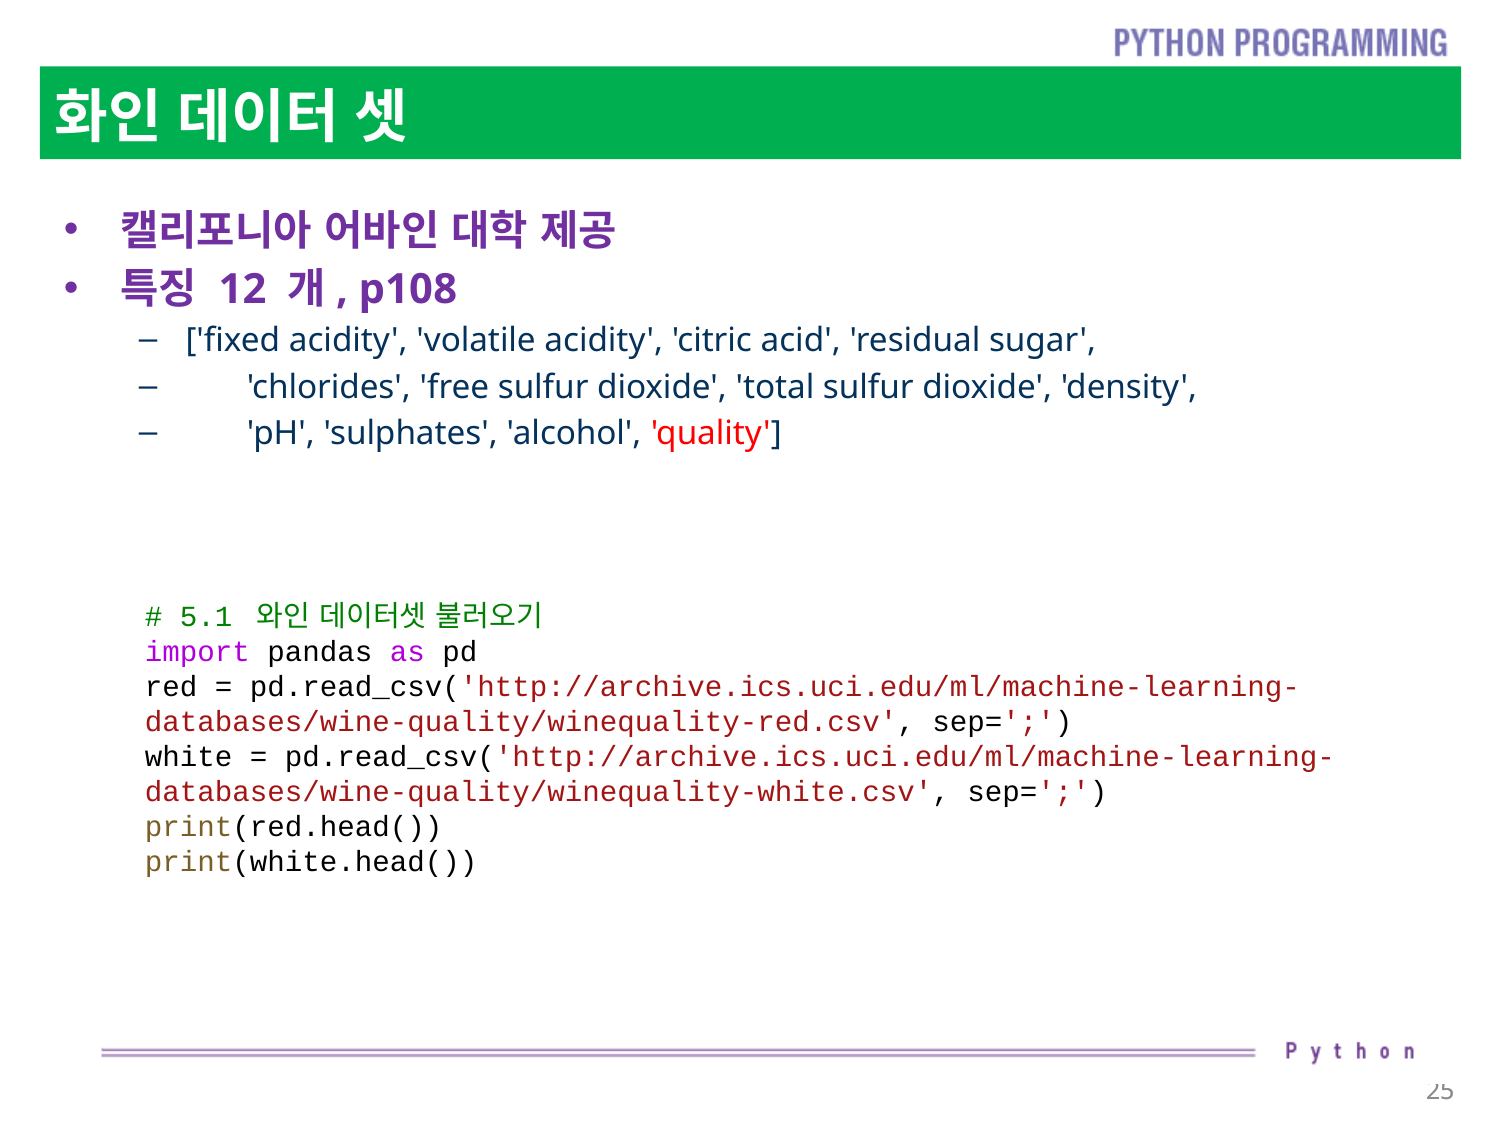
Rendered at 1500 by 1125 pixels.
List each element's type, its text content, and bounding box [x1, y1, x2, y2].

picture [18, 1020, 1483, 1084]
title 화인 데이터 셋 [39, 76, 1444, 152]
picture [1106, 13, 1462, 66]
slide_number 25 [1119, 1071, 1470, 1112]
list 캘리포니아 어바인 대학 제공 특징 12 개, p108 ['fixed acidity', 'volatile acidity', 'citric acid', 'residual sugar', 'chlorides', 'free sulfur dioxide', 'total sulfur dioxide', 'density', 'pH', 'sulphates', 'alcohol', 'quality'] [48, 195, 1461, 1041]
text_box # 5.1 와인 데이터셋 불러오기 import pandas as pd red = pd.read_csv('http://archive.ics.uci.edu/ml/machine-learning-databases/wine-quality/winequality-red.csv', sep=';') white = pd.read_csv('http://archive.ics.uci.edu/ml/machine-learning-databases/wine-quality/winequality-white.csv', sep=';') print(red.head()) print(white.head()) [130, 590, 1424, 885]
